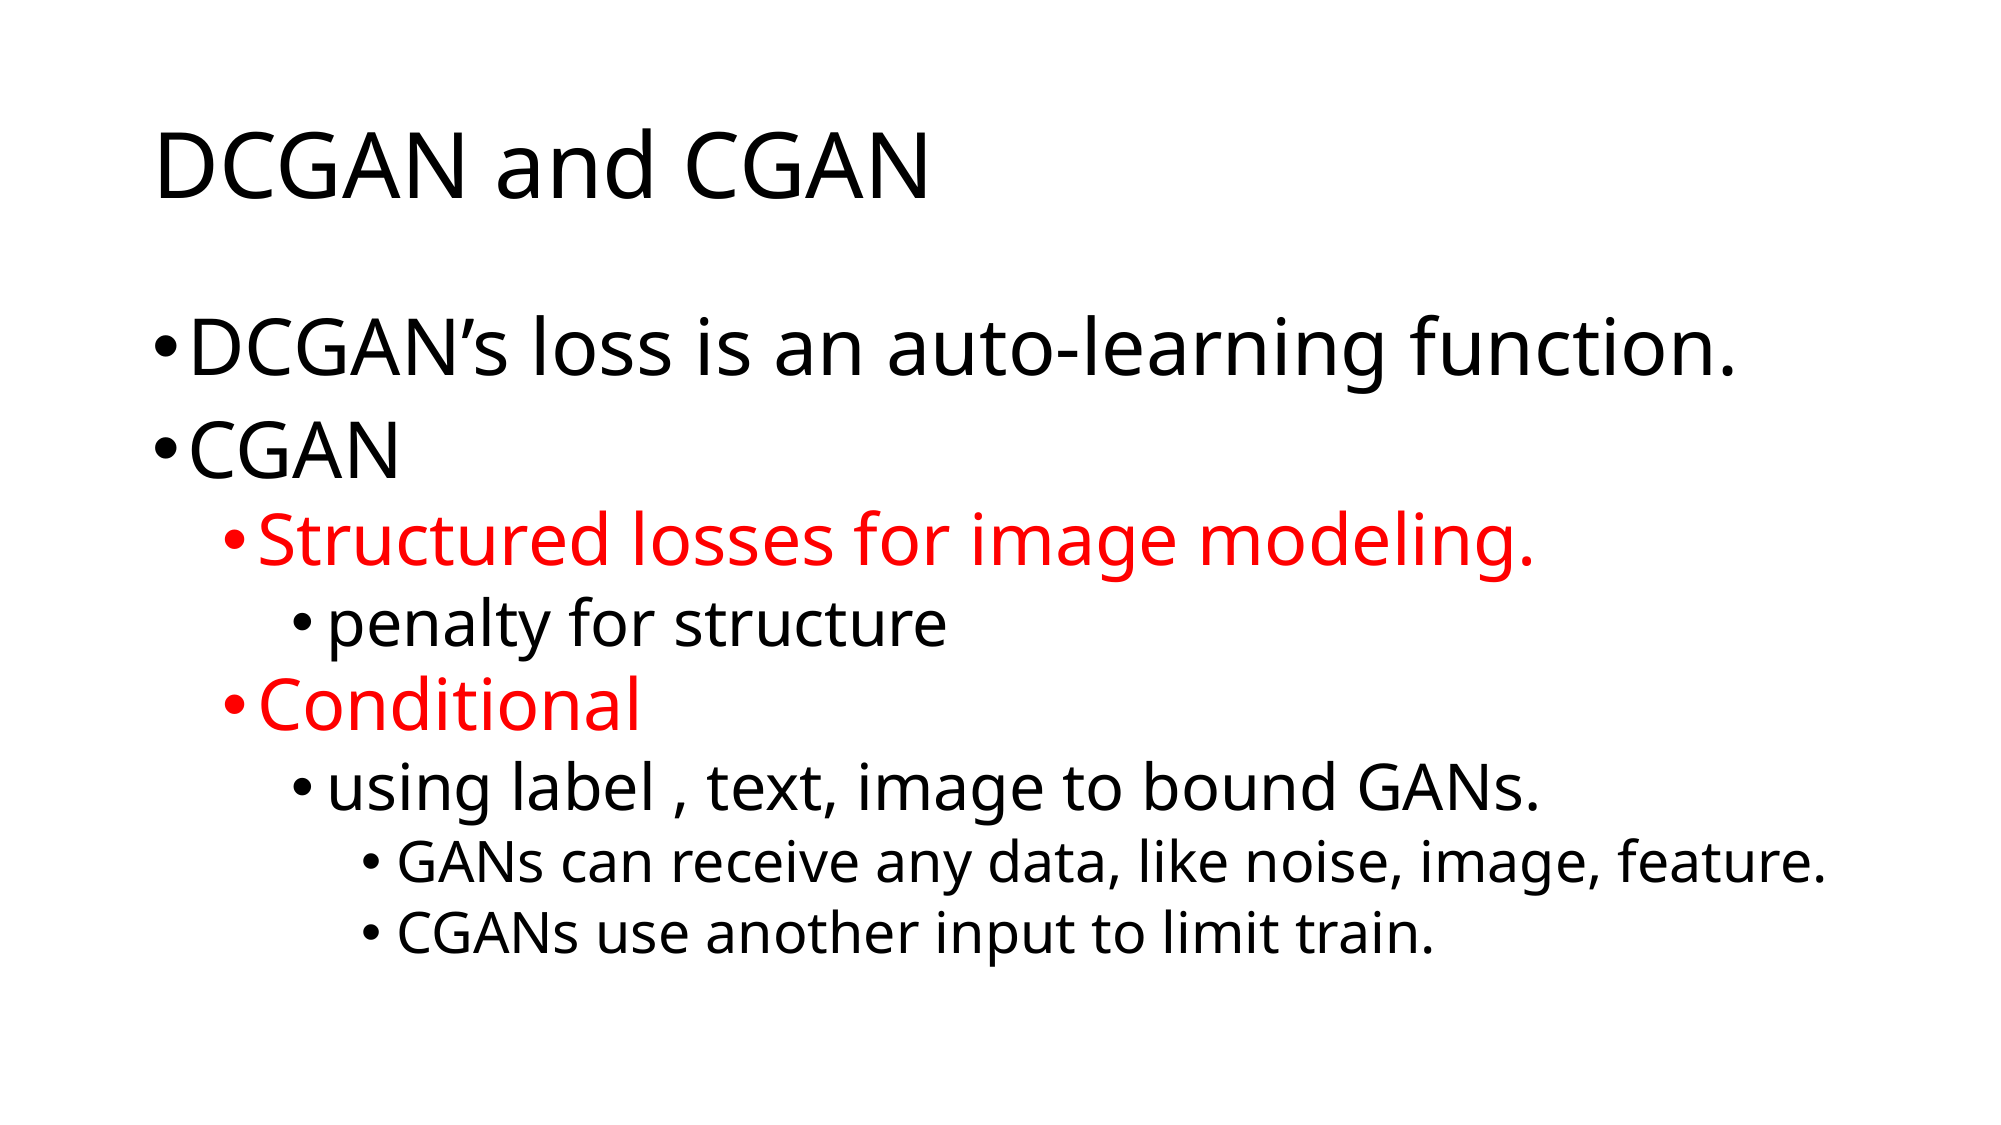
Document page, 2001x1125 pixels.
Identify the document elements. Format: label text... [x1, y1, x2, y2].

list DCGAN’s loss is an auto-learning function. CGAN Structured losses for image modeling. penalty for structure Conditional using label , text, image to bound GANs. GANs can receive any data, like noise, image, feature. CGANs use another input to limit train. [137, 299, 1863, 1014]
title DCGAN and CGAN [137, 59, 1863, 278]
